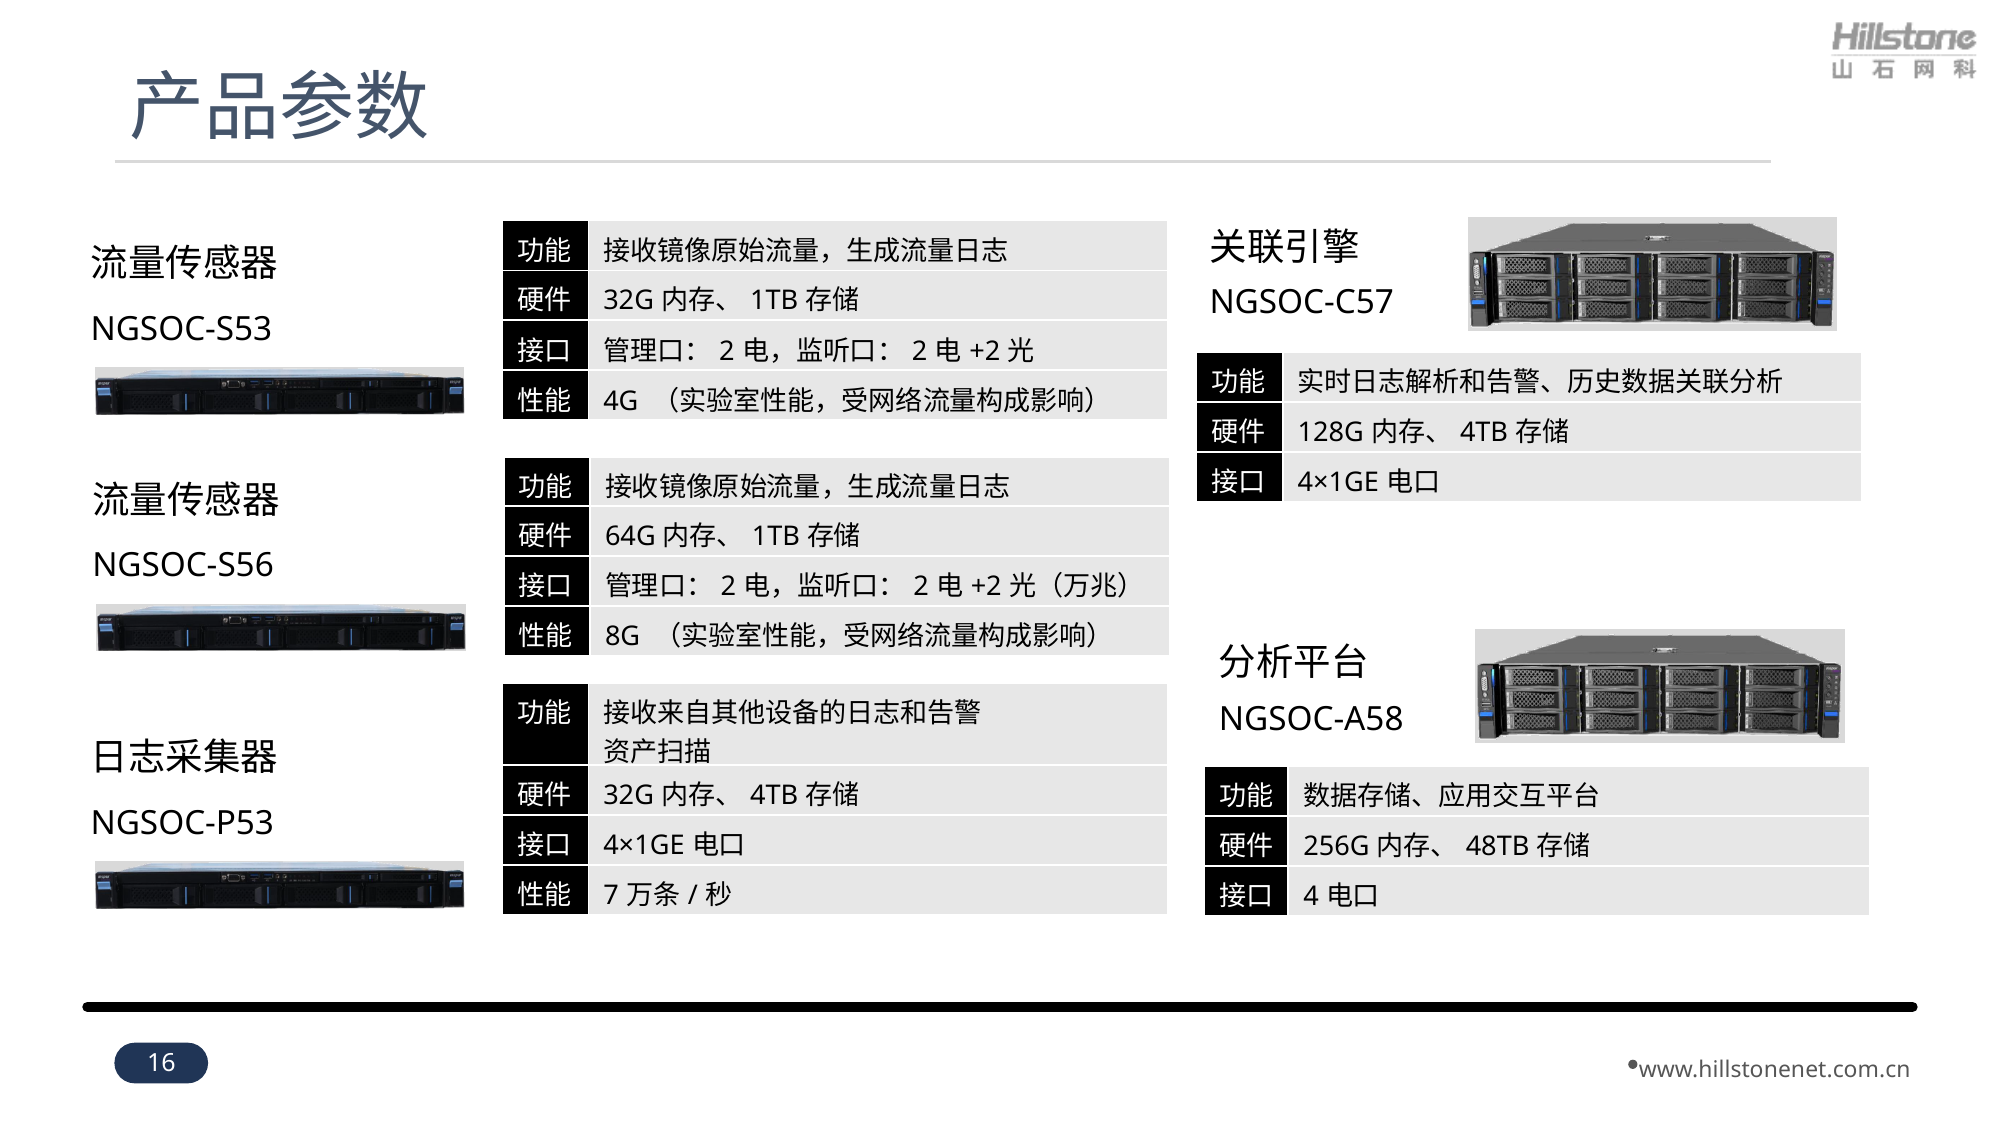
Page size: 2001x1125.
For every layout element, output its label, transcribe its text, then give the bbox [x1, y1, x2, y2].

table_cell 256G内存、48TB存储 [1289, 817, 1869, 865]
table_cell 32G内存、4TB存储 [589, 766, 1167, 814]
text_box 流量传感器 [77, 468, 308, 529]
table_cell 接口 [503, 816, 588, 864]
table_cell 4G （实验室性能，受网络流量构成影响） [589, 371, 1167, 419]
table_cell 接口 [503, 321, 588, 369]
table_cell 性能 [505, 607, 589, 655]
table_cell 接口 [1197, 453, 1282, 501]
title 产品参数 [114, 59, 1724, 159]
table_header 功能 [503, 684, 588, 764]
picture [1467, 217, 1838, 332]
table_header 功能 [1205, 767, 1287, 815]
table_cell 硬件 [1197, 403, 1282, 451]
text_box NGSOC-S53 [75, 299, 416, 355]
table_header 接收镜像原始流量，生成流量日志 [589, 221, 1167, 270]
table_cell 性能 [503, 866, 588, 914]
table_cell 4电口 [1289, 867, 1869, 915]
table_cell 管理口：2电，监听口：2电+2光（万兆） [591, 557, 1169, 605]
picture [94, 860, 465, 909]
table_header 数据存储、应用交互平台 [1289, 767, 1869, 815]
picture [1475, 629, 1846, 744]
table_cell 64G内存、1TB存储 [591, 507, 1169, 555]
text_box 分析平台 [1204, 630, 1473, 690]
text_box NGSOC-A58 [1204, 690, 1544, 745]
table_cell 4×1GE电口 [589, 816, 1167, 864]
table_cell 性能 [503, 371, 588, 419]
text_box 流量传感器 [75, 231, 306, 292]
text_box NGSOC-S56 [77, 536, 418, 591]
picture [94, 367, 465, 415]
table_cell 32G内存、1TB存储 [589, 271, 1167, 319]
table_cell 8G （实验室性能，受网络流量构成影响） [591, 607, 1169, 655]
table_header 接收镜像原始流量，生成流量日志 [591, 458, 1169, 505]
table_cell 硬件 [503, 271, 588, 319]
table_header 实时日志解析和告警、历史数据关联分析 [1284, 353, 1861, 401]
table_cell 硬件 [1205, 817, 1287, 865]
table_cell 接口 [505, 557, 589, 605]
table_cell 4×1GE电口 [1284, 453, 1861, 501]
text_box 关联引擎 [1194, 215, 1464, 273]
text_box 日志采集器 [75, 725, 306, 786]
table_header 功能 [503, 221, 588, 270]
picture [95, 603, 466, 651]
table_header 功能 [505, 458, 589, 505]
table_header 接收来自其他设备的日志和告警 资产扫描 [589, 684, 1167, 764]
text_box NGSOC-C57 [1194, 273, 1467, 328]
table_cell 7万条/秒 [589, 866, 1167, 914]
slide_number 16 [114, 1042, 209, 1084]
table_cell 硬件 [505, 507, 589, 555]
table_cell 硬件 [503, 766, 588, 814]
picture [1817, 13, 1989, 85]
table_cell 接口 [1205, 867, 1287, 915]
table_cell 管理口：2电，监听口：2电+2光 [589, 321, 1167, 369]
table_cell 128G内存、4TB存储 [1284, 403, 1861, 451]
text_box NGSOC-P53 [75, 793, 416, 849]
table_header 功能 [1197, 353, 1282, 401]
